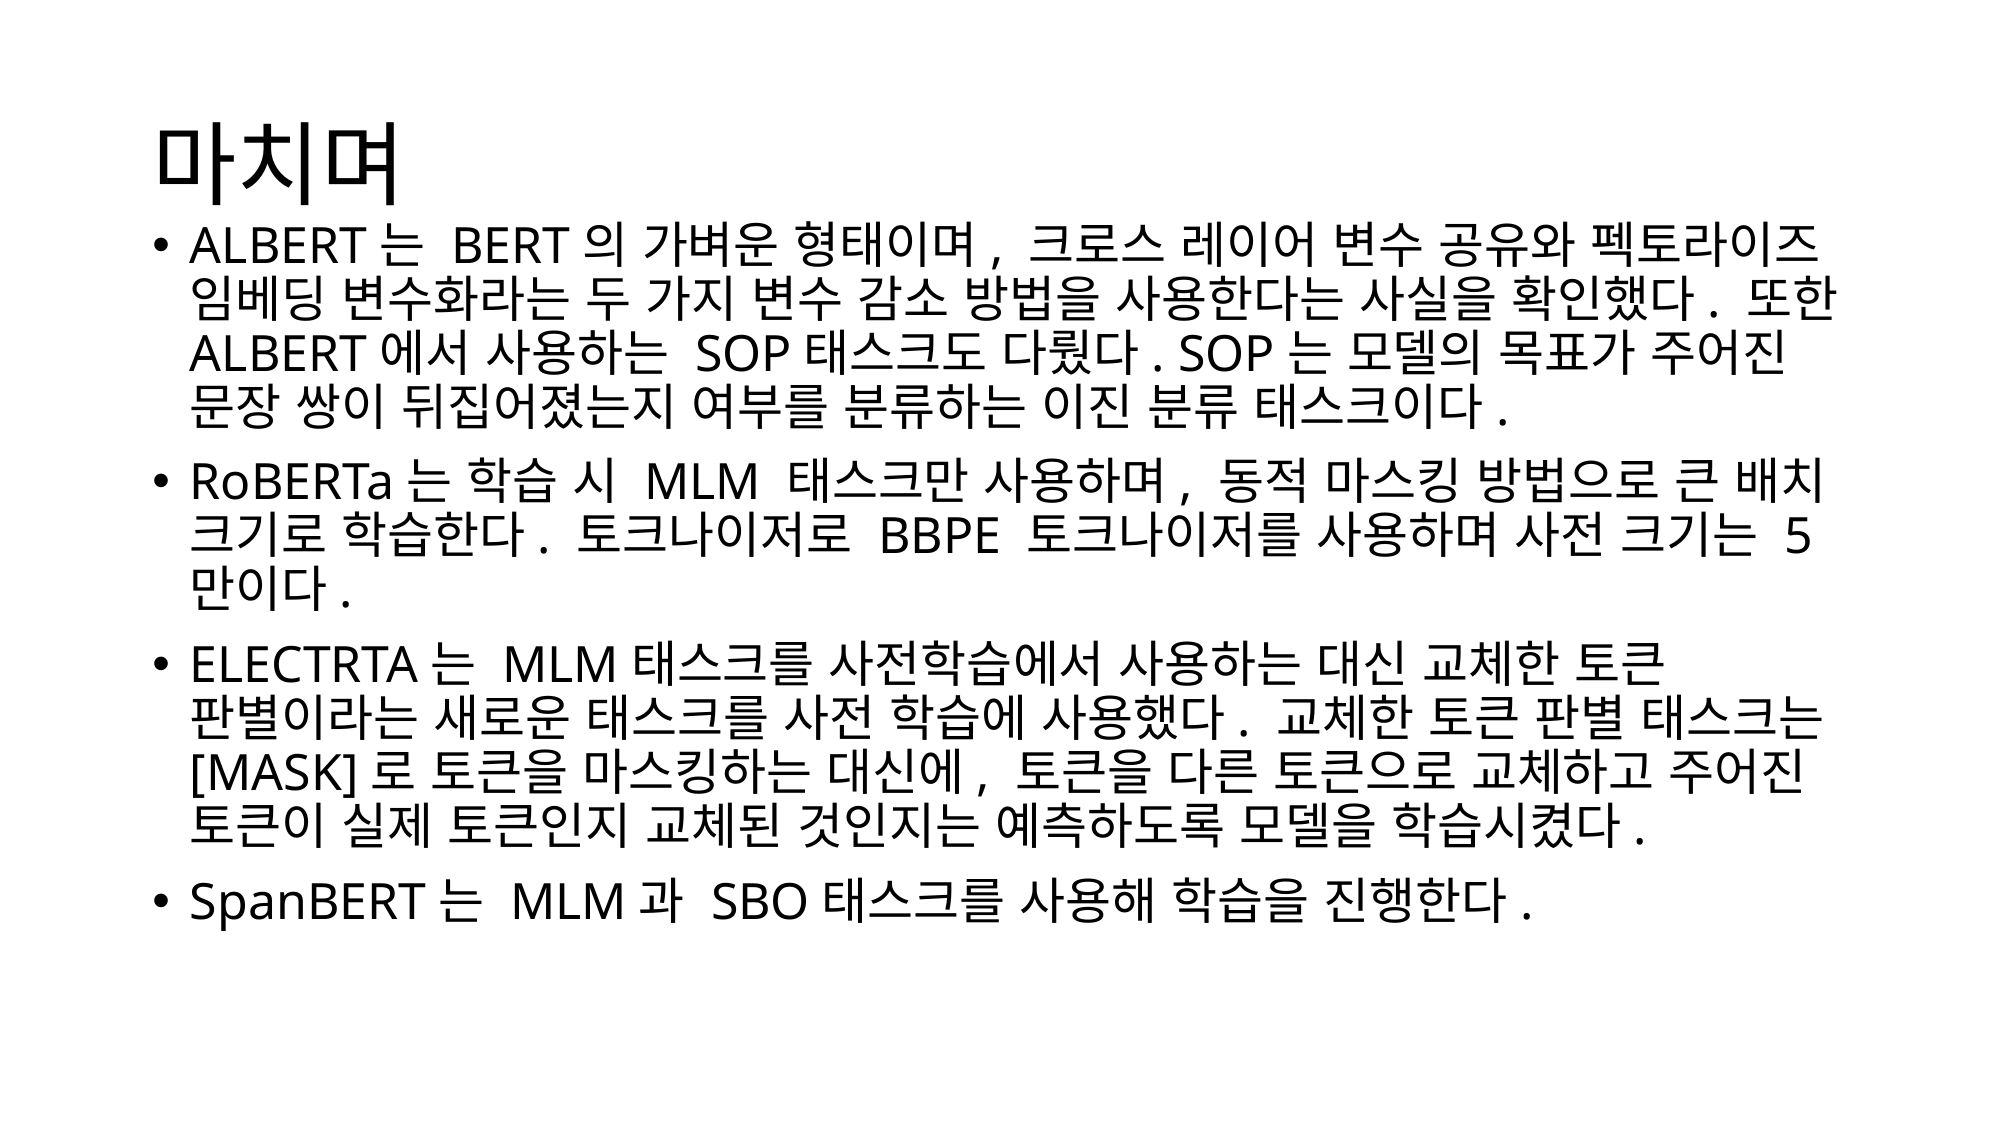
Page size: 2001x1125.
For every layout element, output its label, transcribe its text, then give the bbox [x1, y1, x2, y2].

title 마치며 [137, 59, 1863, 212]
list ALBERT는 BERT의 가벼운 형태이며, 크로스 레이어 변수 공유와 펙토라이즈 임베딩 변수화라는 두 가지 변수 감소 방법을 사용한다는 사실을 확인했다. 또한 ALBERT에서 사용하는 SOP태스크도 다뤘다. SOP는 모델의 목표가 주어진 문장 쌍이 뒤집어졌는지 여부를 분류하는 이진 분류 태스크이다. RoBERTa는 학습 시 MLM 태스크만 사용하며, 동적 마스킹 방법으로 큰 배치 크기로 학습한다. 토크나이저로 BBPE 토크나이저를 사용하며 사전 크기는 5만이다. ELECTRTA는 MLM태스크를 사전학습에서 사용하는 대신 교체한 토큰 판별이라는 새로운 태스크를 사전 학습에 사용했다. 교체한 토큰 판별 태스크는 [MASK]로 토큰을 마스킹하는 대신에, 토큰을 다른 토큰으로 교체하고 주어진 토큰이 실제 토큰인지 교체된 것인지는 예측하도록 모델을 학습시켰다. SpanBERT는 MLM과 SBO태스크를 사용해 학습을 진행한다. [137, 212, 1863, 927]
